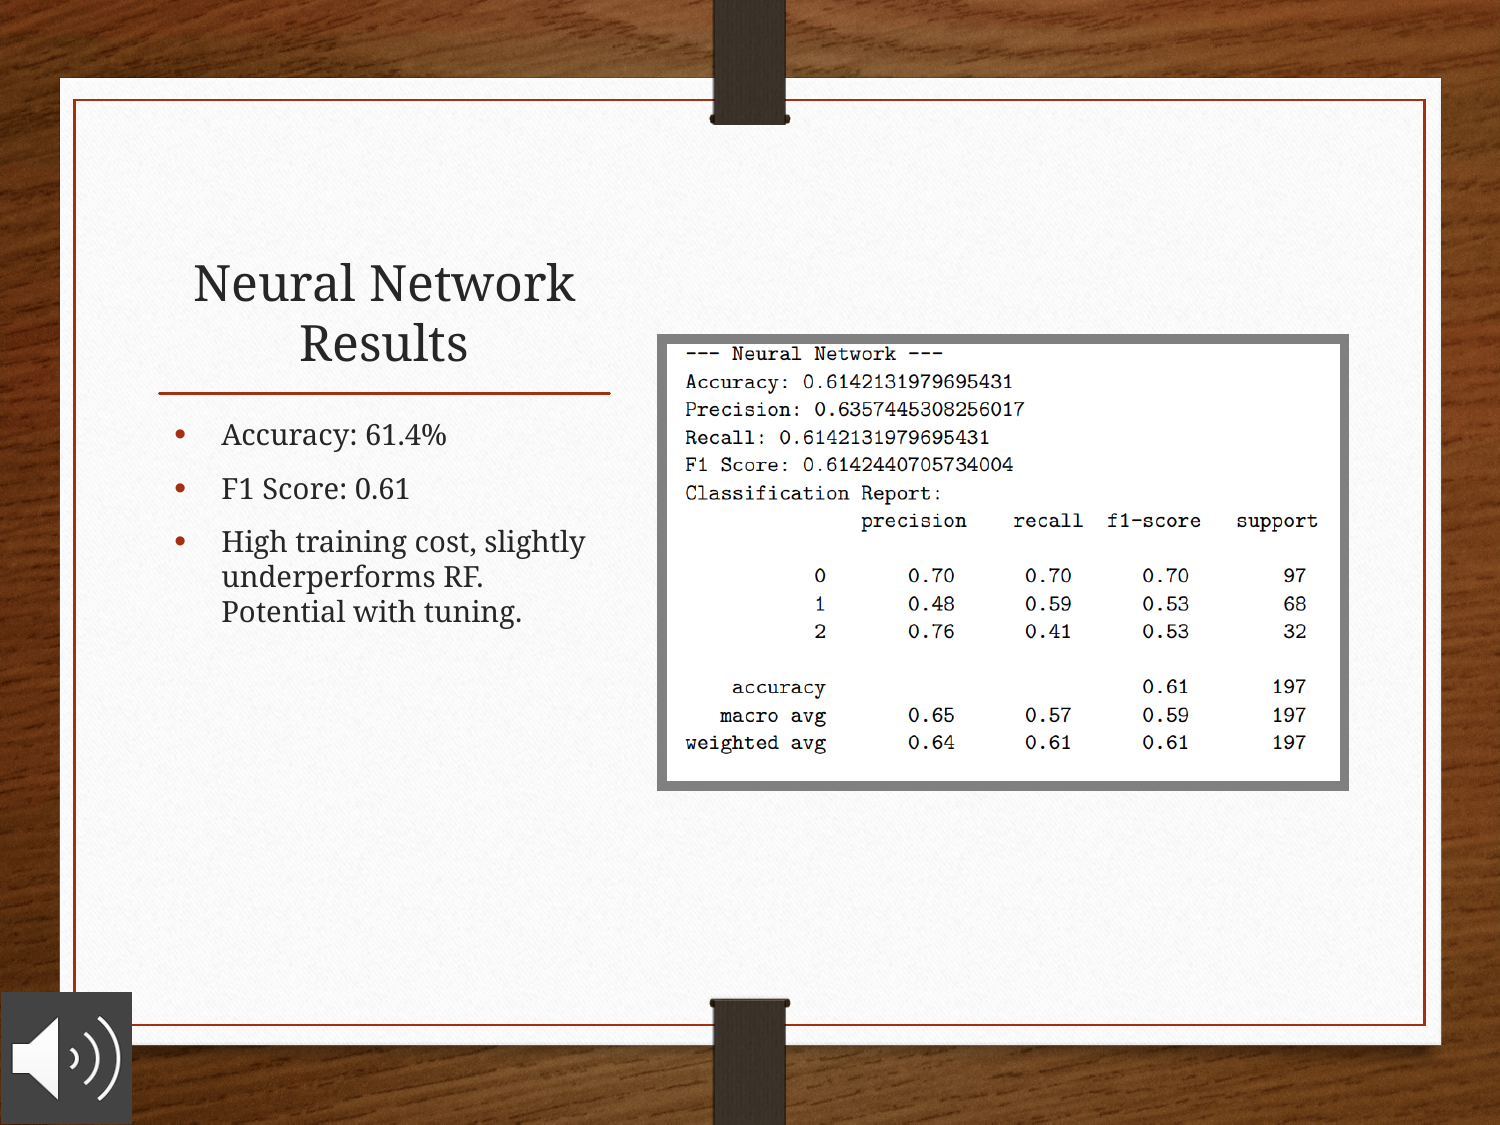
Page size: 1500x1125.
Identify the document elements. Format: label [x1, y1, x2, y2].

picture [0, 991, 134, 1125]
picture [666, 343, 1340, 782]
text_box [0, 0, 1500, 1125]
